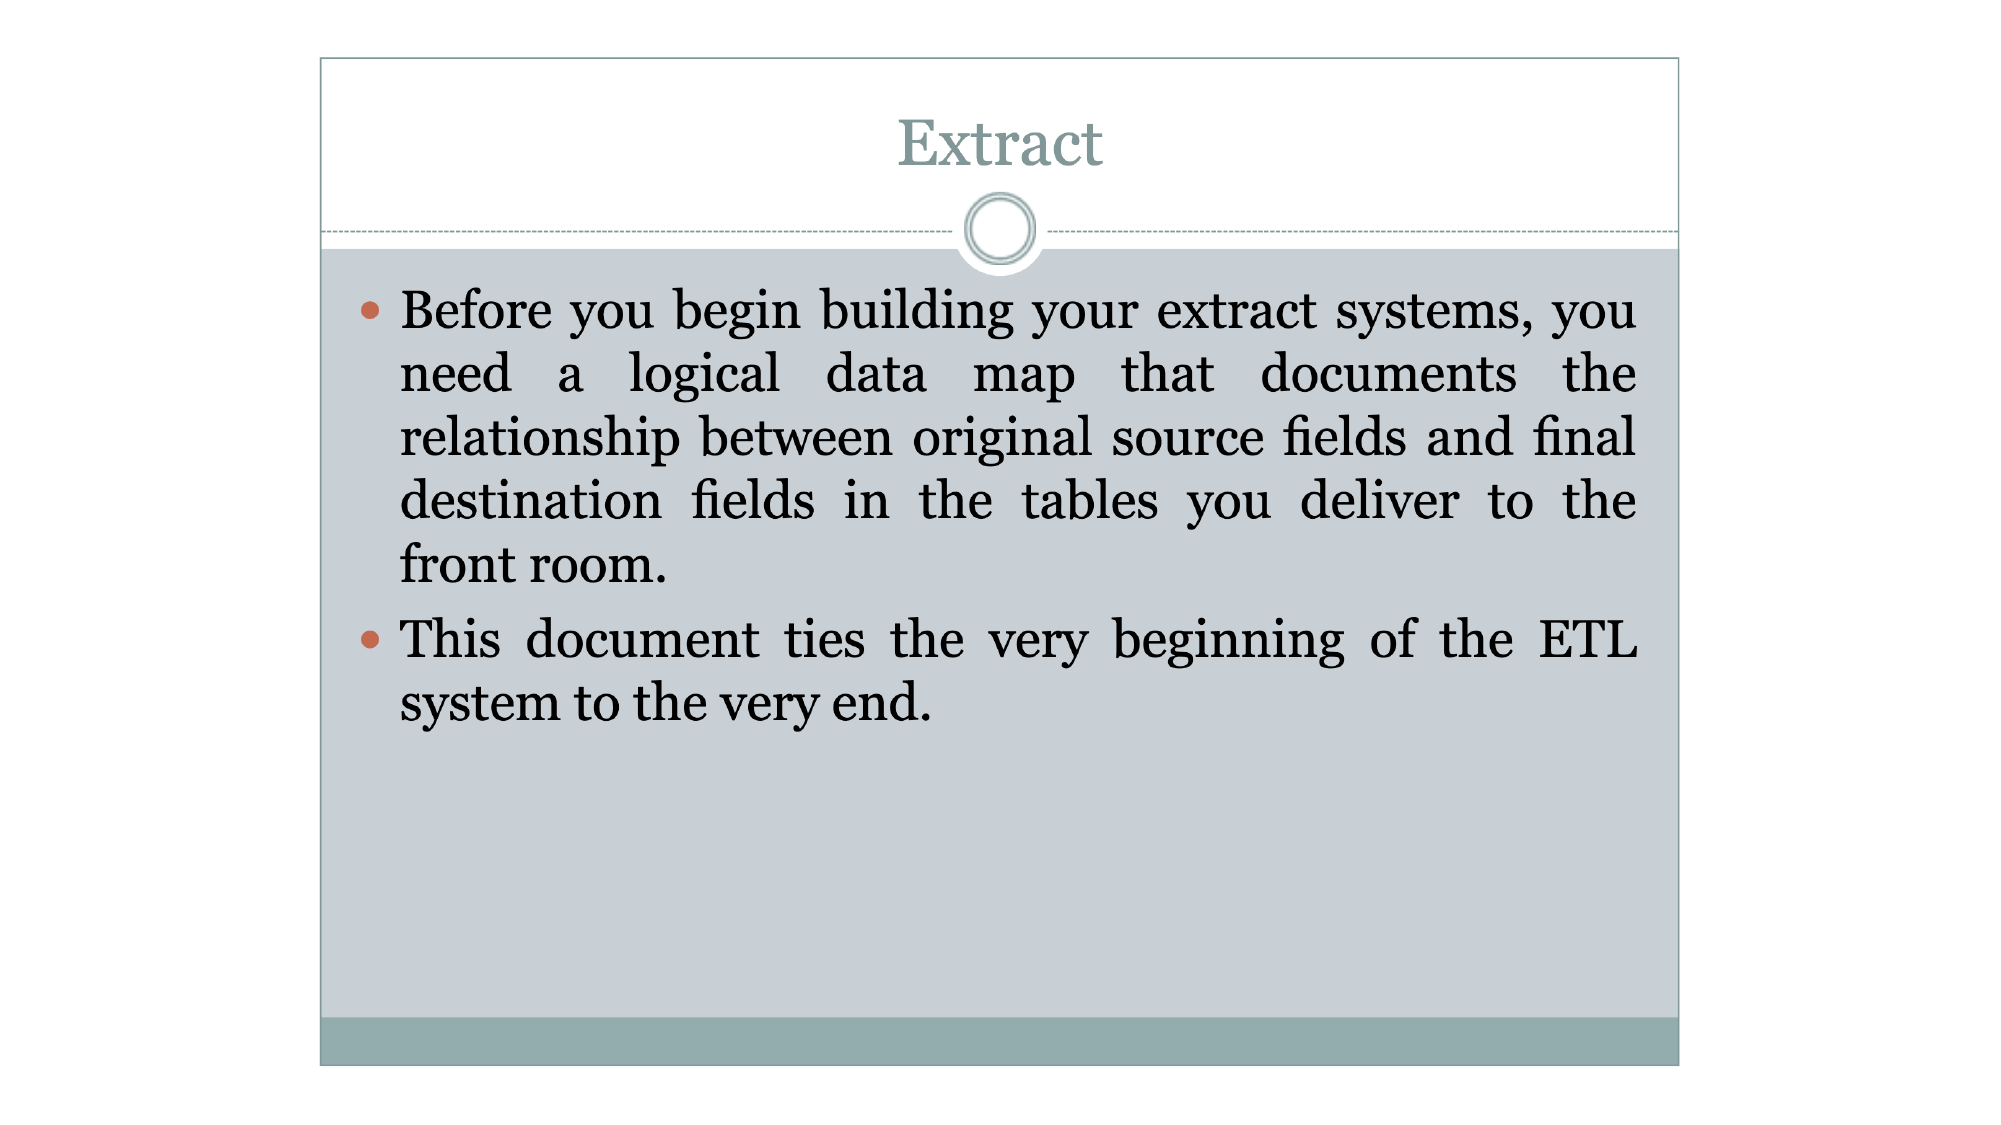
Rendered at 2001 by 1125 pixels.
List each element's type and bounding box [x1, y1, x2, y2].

list [299, 38, 1700, 1087]
